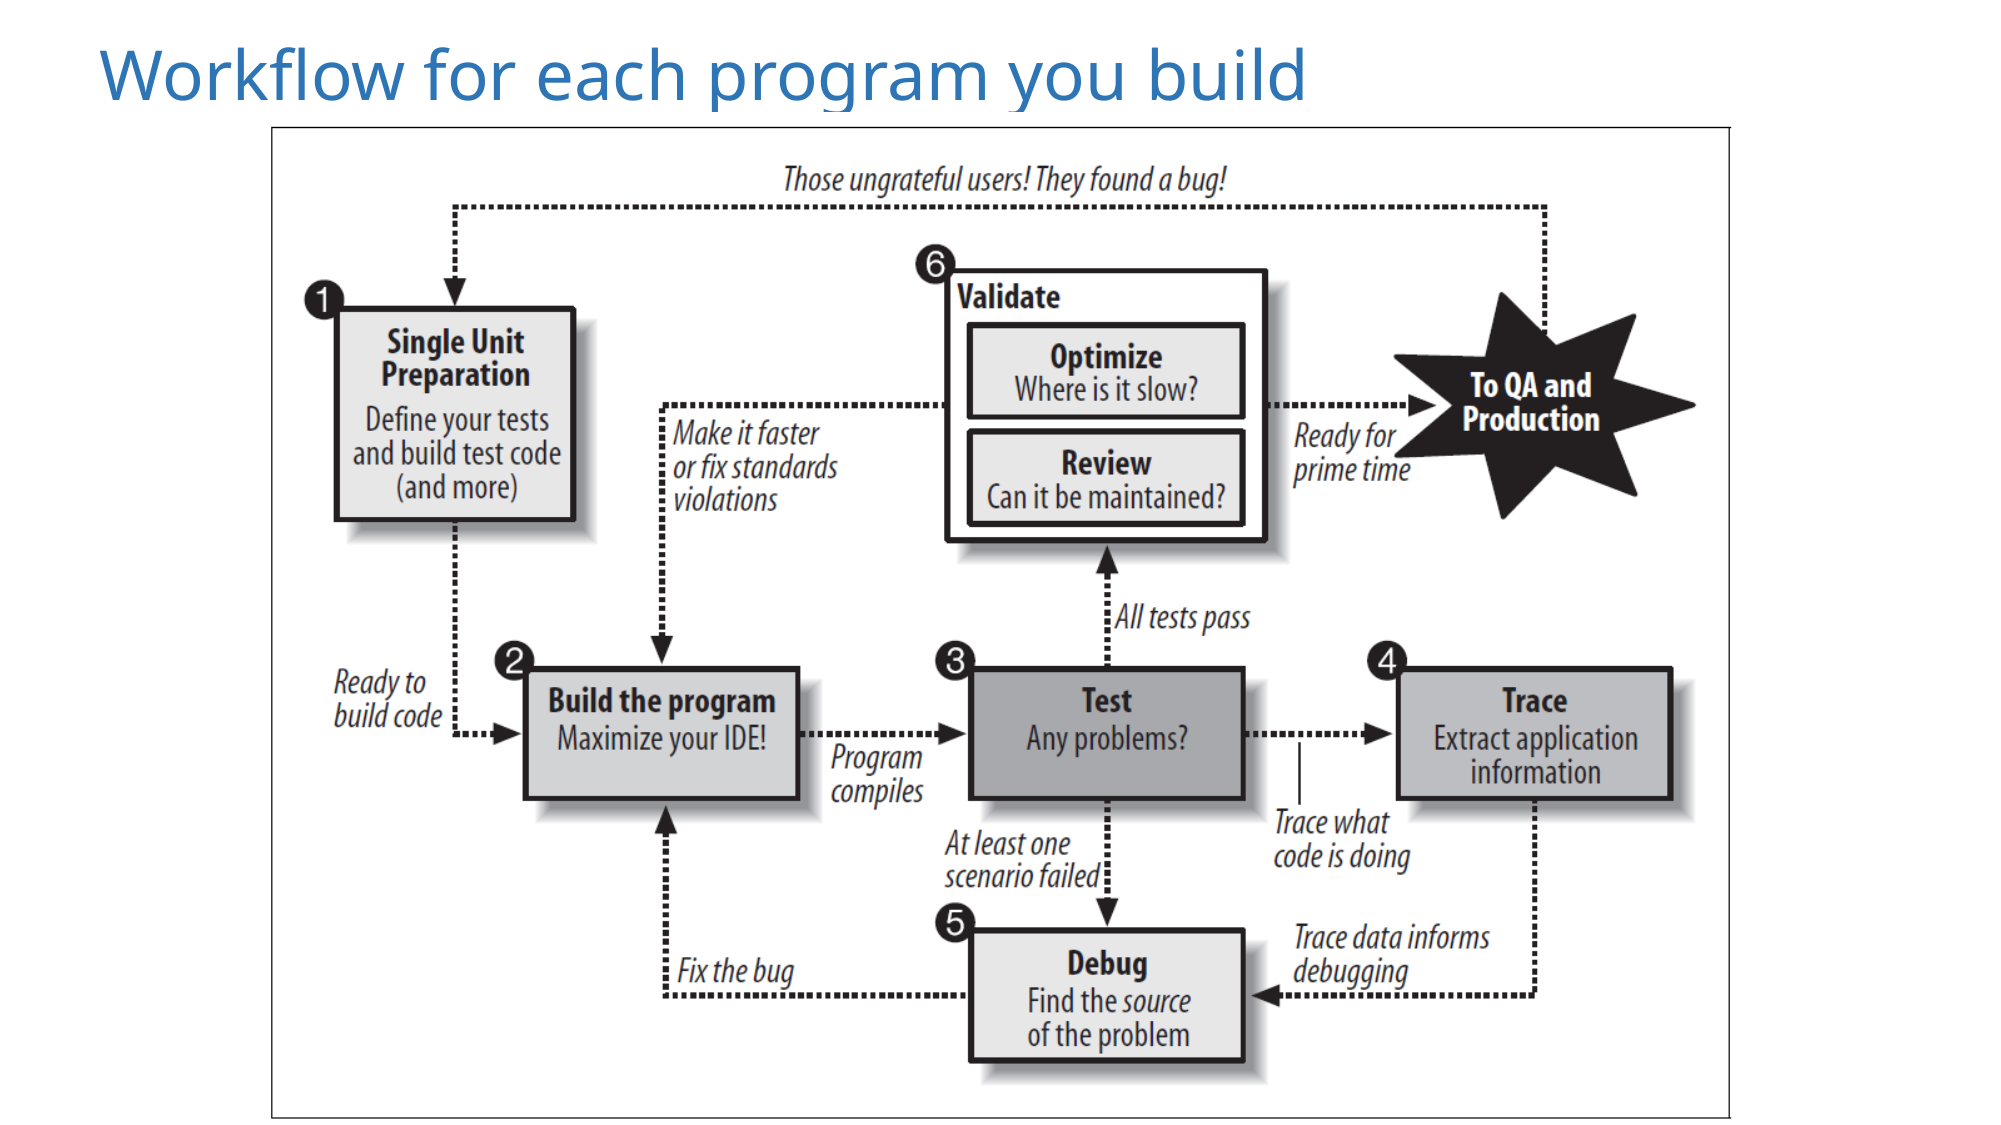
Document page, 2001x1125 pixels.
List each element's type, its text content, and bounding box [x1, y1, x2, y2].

title Workflow for each program you build [85, 33, 1811, 124]
picture [260, 112, 1740, 1125]
